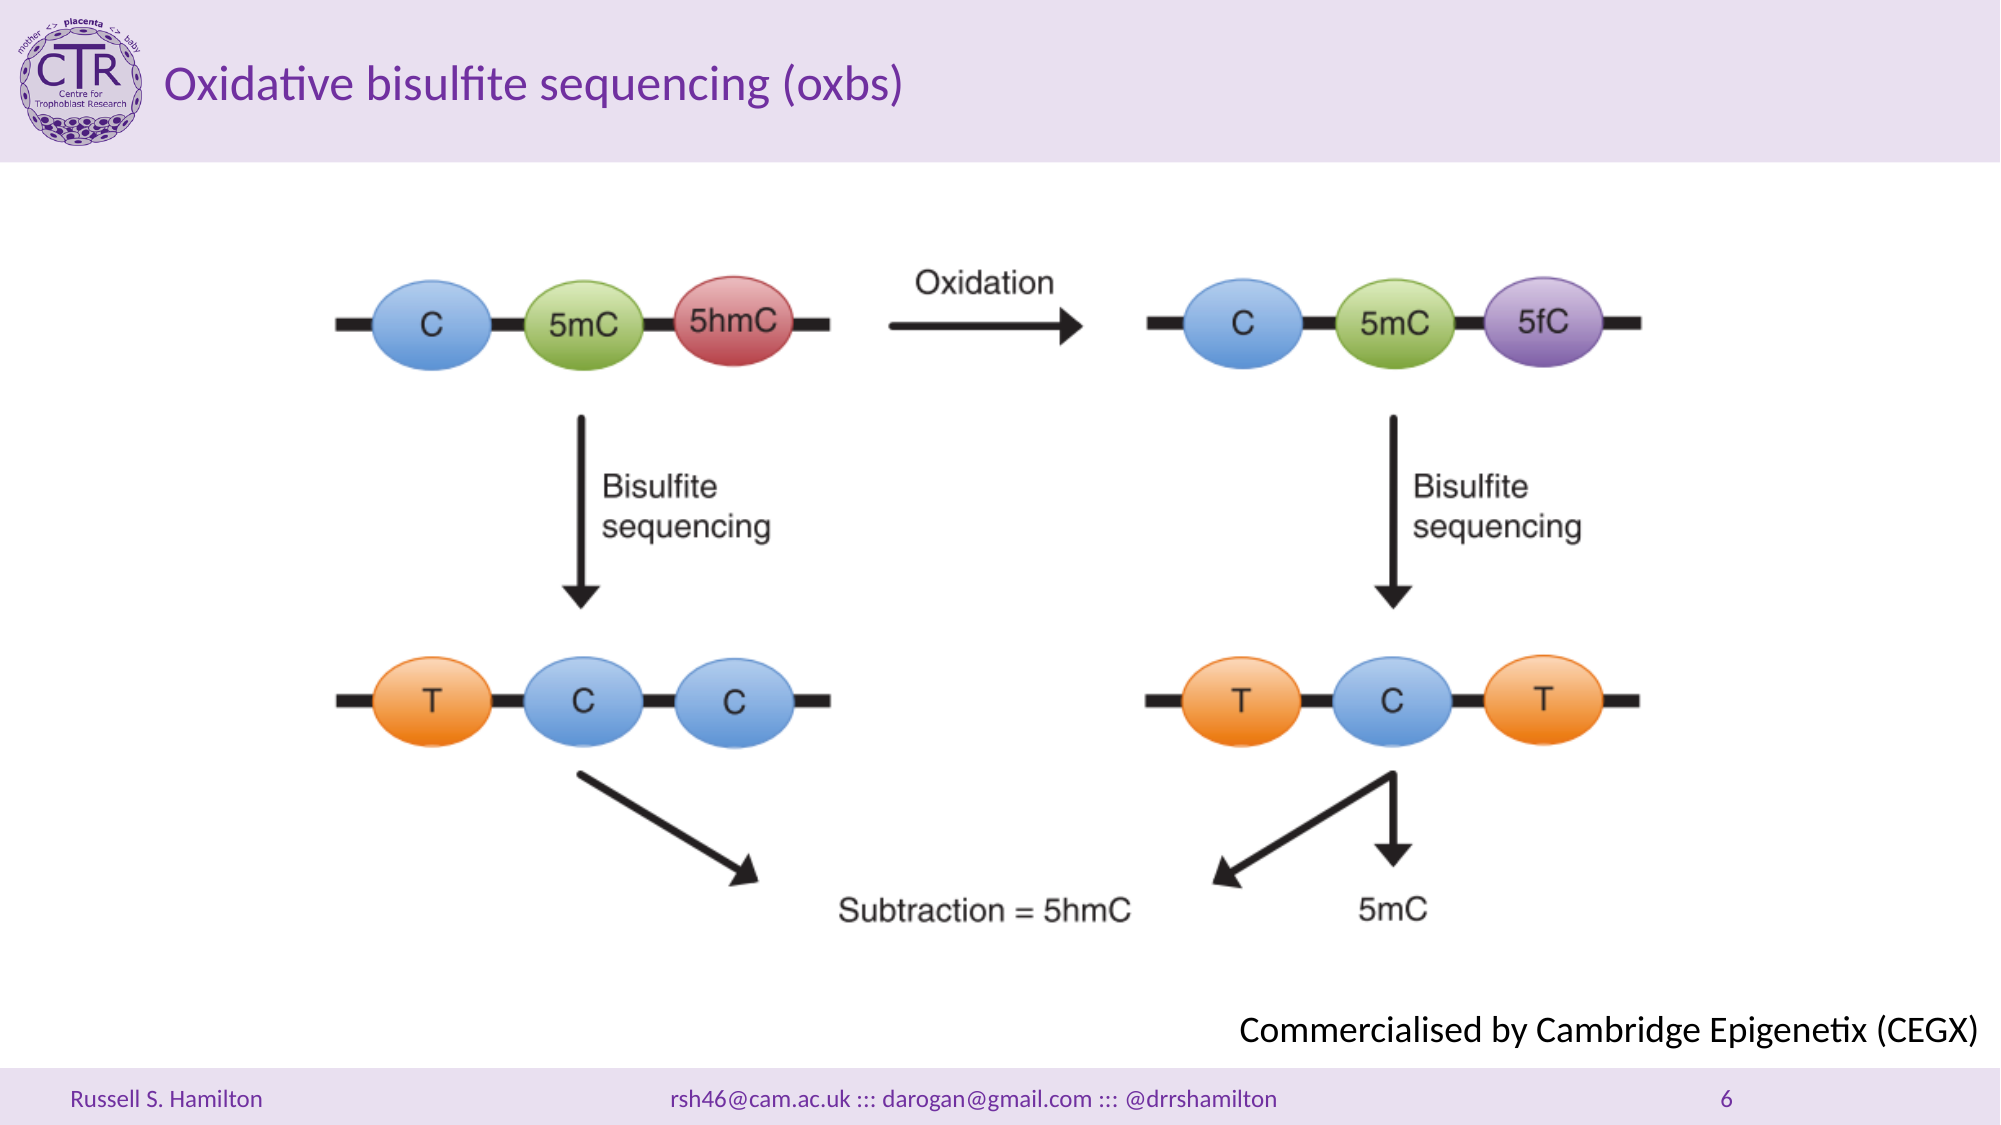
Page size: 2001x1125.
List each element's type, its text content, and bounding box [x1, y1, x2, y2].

text_box [0, 1067, 2000, 1125]
text_box Oxidative bisulfite sequencing (oxbs) [149, 43, 921, 118]
text_box [0, 0, 2000, 163]
text_box Commercialised by Cambridge Epigenetix (CEGX) [1224, 997, 1996, 1058]
picture [11, 16, 146, 146]
picture [314, 221, 1677, 939]
text_box Russell S. Hamilton rsh46@cam.ac.uk ::: darogan@gmail.com ::: @drrshamilton 6 [55, 1074, 1910, 1120]
